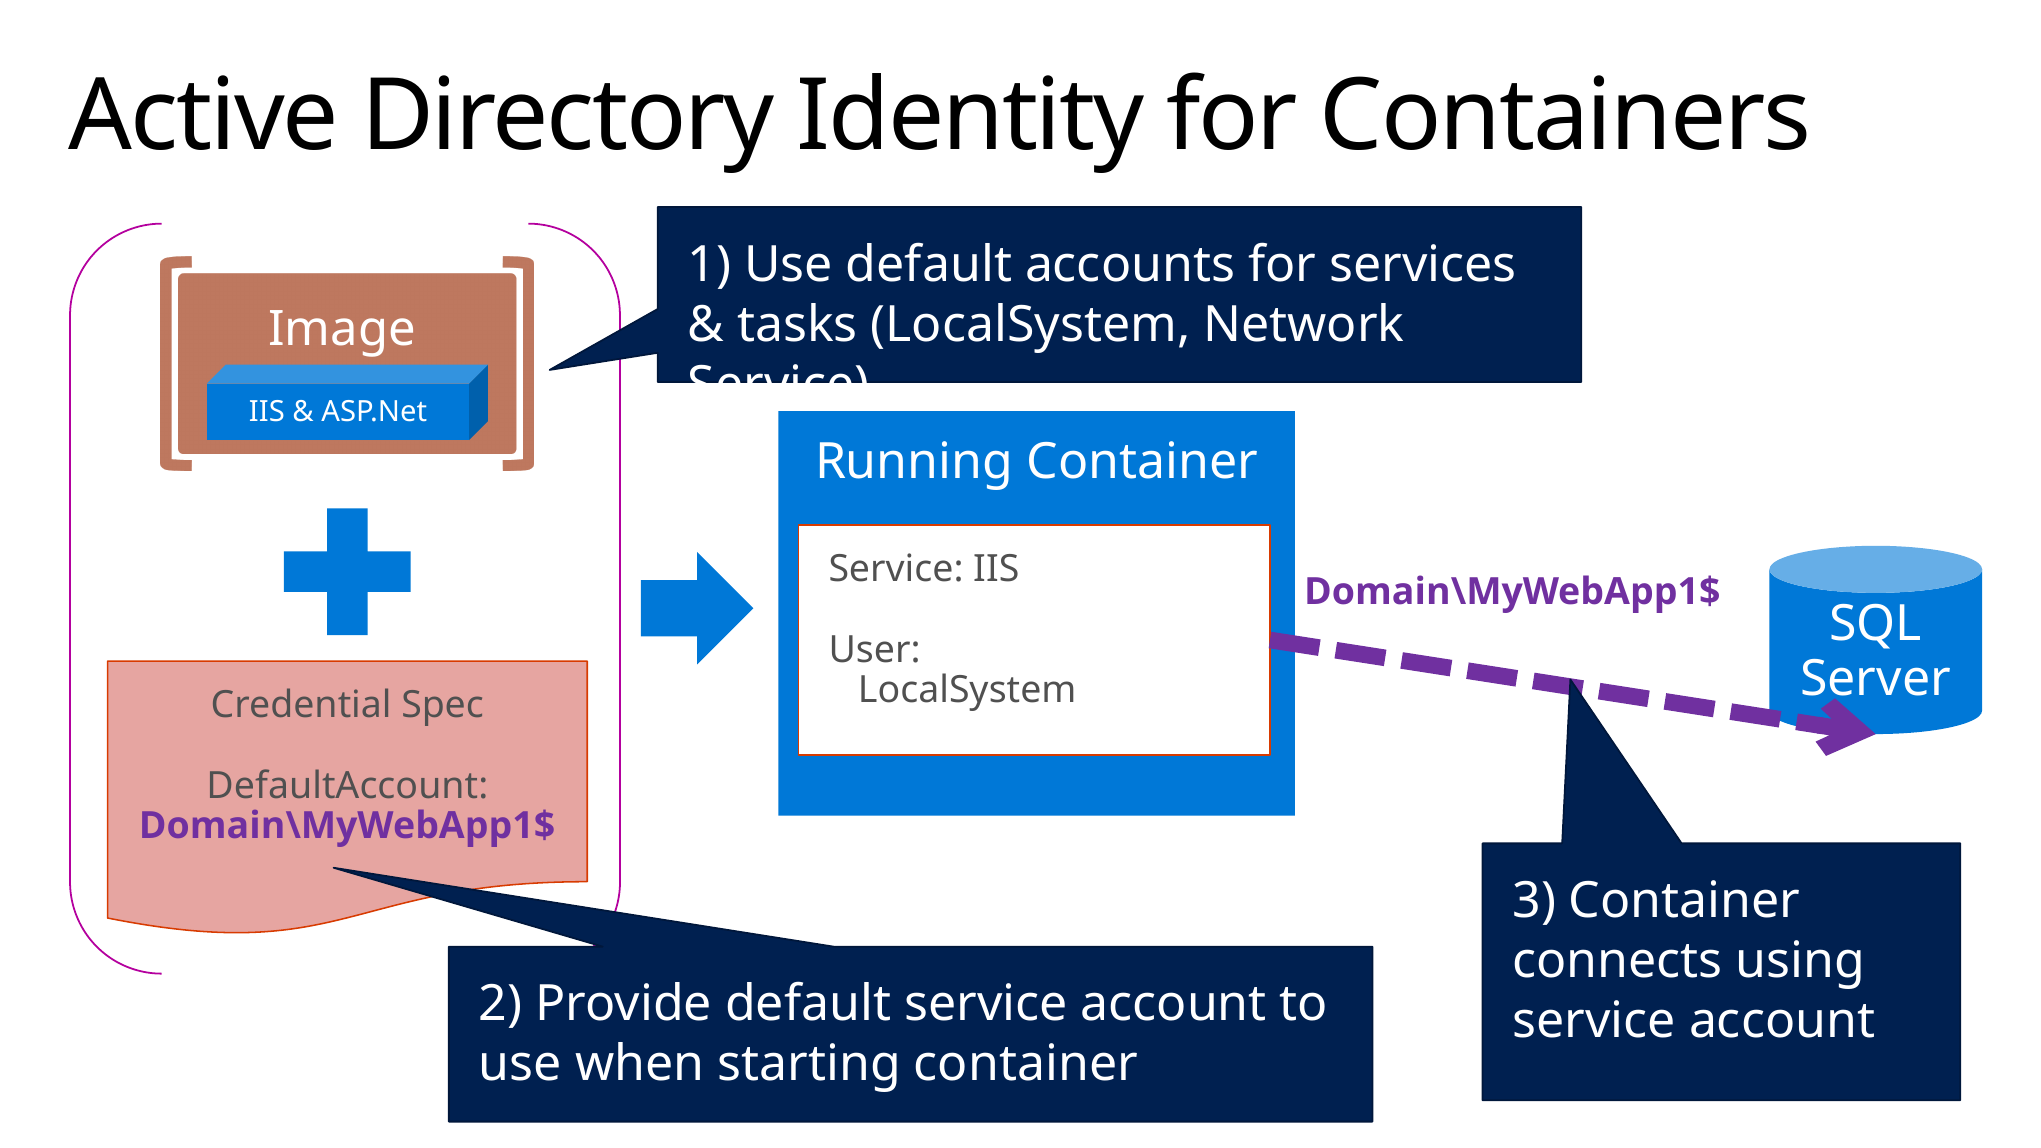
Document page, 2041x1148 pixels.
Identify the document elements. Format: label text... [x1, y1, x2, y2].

text_box Running Container [778, 410, 1296, 816]
text_box Domain\MyWebApp1$ [1289, 564, 1736, 621]
picture [160, 256, 535, 471]
text_box 3) Container connects using service account [1481, 678, 1962, 1102]
text_box SQL Server [1768, 545, 1983, 735]
title Active Directory Identity for Containers [45, 48, 1996, 199]
text_box 1) Use default accounts for services & tasks (LocalSystem, Network Service) [548, 206, 1583, 383]
text_box Service: IIS User: LocalSystem [798, 524, 1271, 756]
text_box 2) Provide default service account to use when starting container [332, 866, 1374, 1123]
text_box [640, 551, 754, 666]
text_box [69, 222, 621, 975]
